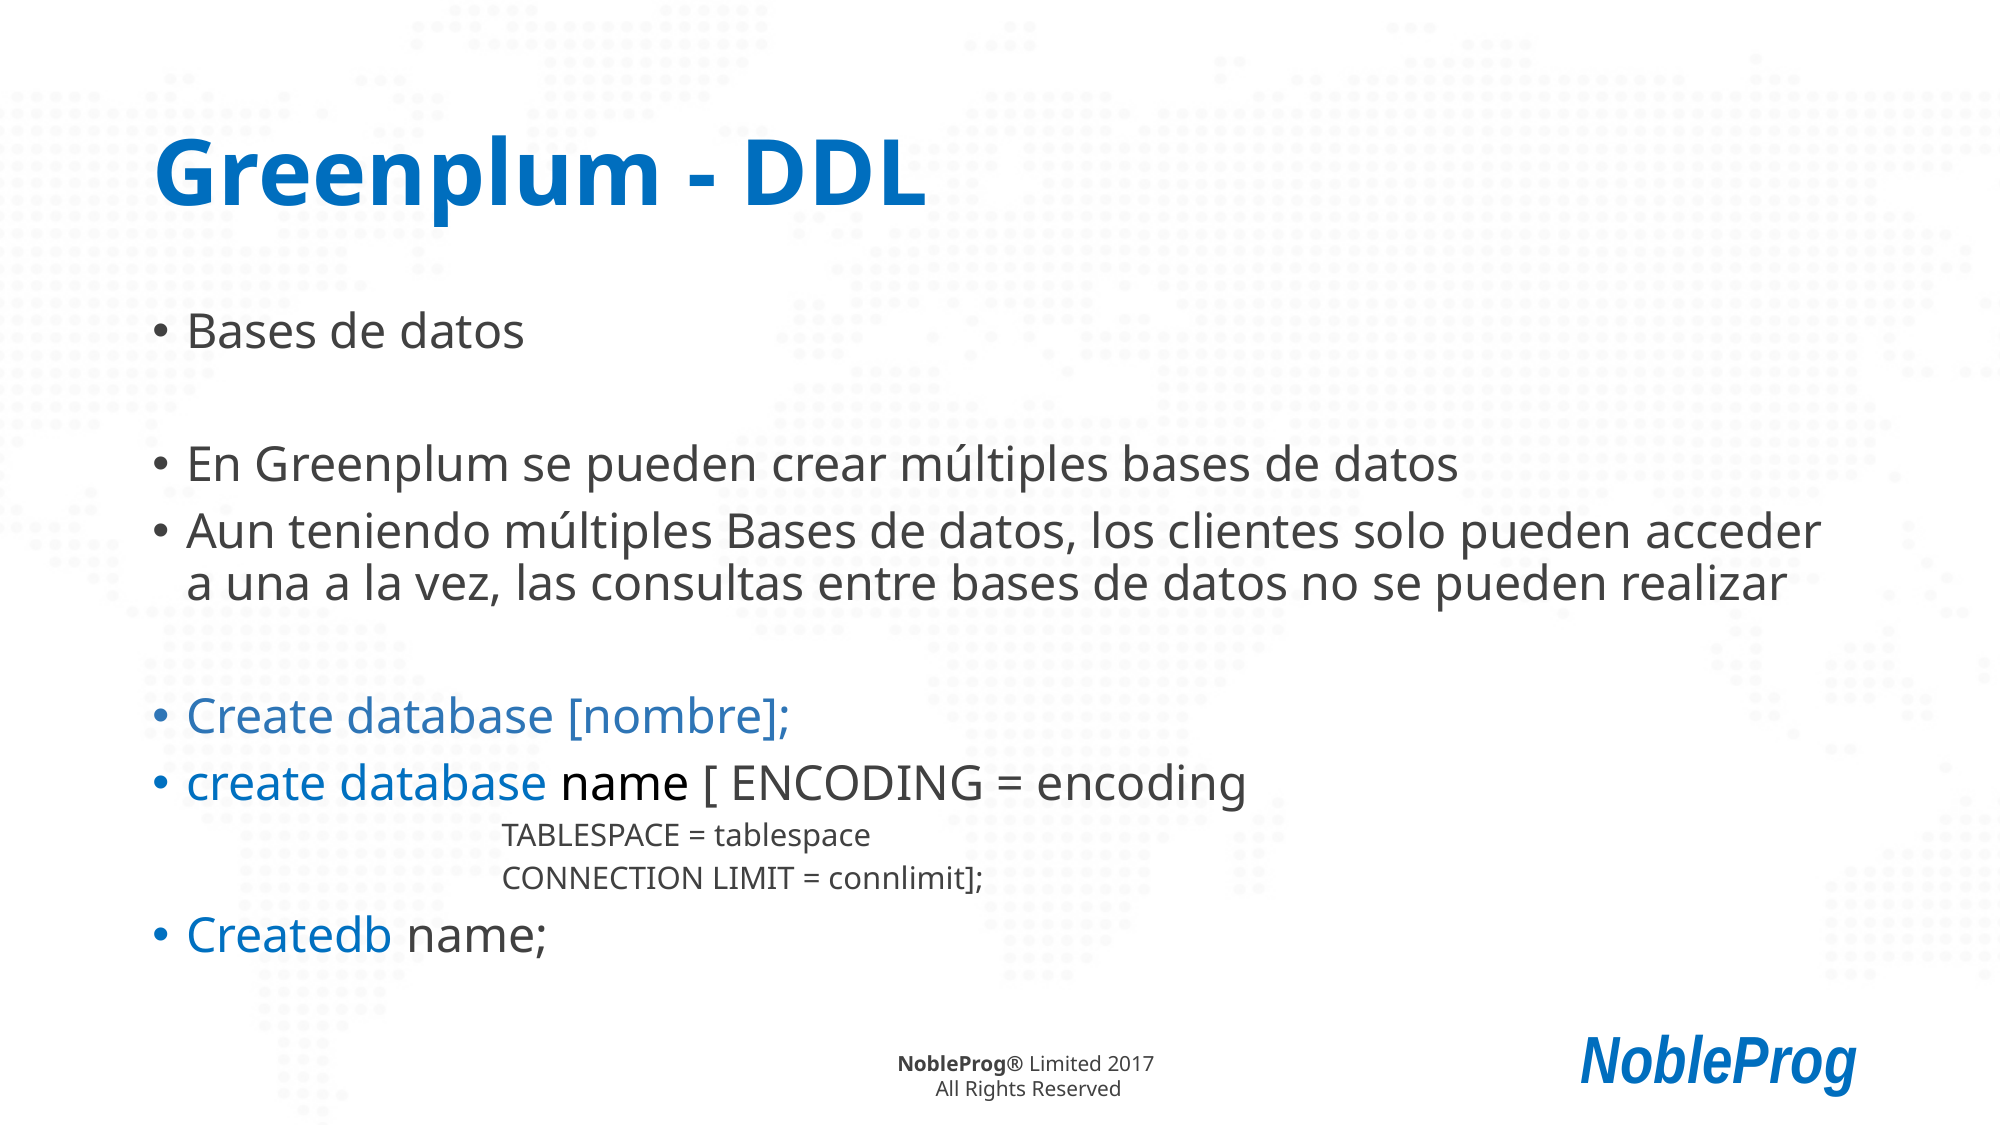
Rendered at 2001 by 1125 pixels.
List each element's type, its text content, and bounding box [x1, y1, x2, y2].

title Greenplum - DDL [137, 59, 1863, 278]
list Bases de datos En Greenplum se pueden crear múltiples bases de datos Aun teniendo múltiples Bases de datos, los clientes solo pueden acceder a una a la vez, las consultas entre bases de datos no se pueden realizar Create database [nombre]; create database name [ ENCODING = encoding TABLESPACE = tablespace CONNECTION LIMIT = connlimit]; Createdb name; [137, 299, 1863, 1014]
